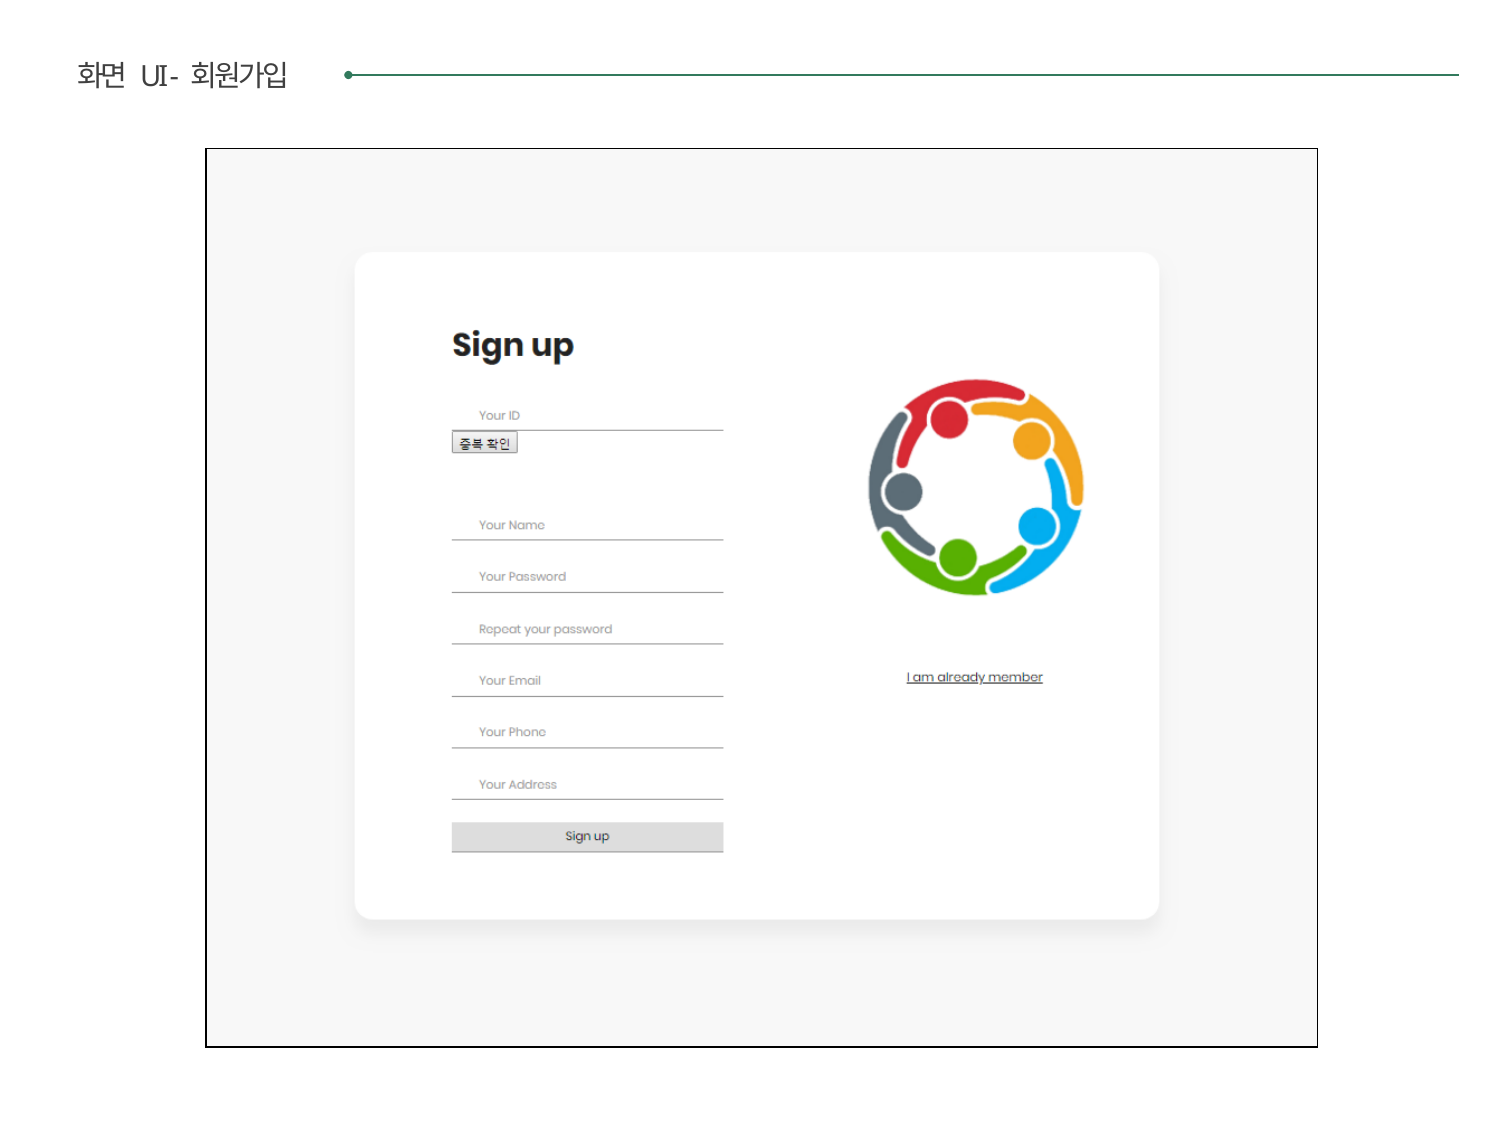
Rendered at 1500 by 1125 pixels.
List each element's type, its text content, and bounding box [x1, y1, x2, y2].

picture [206, 148, 1318, 1047]
text_box 화면 UI - 회원가입 [29, 49, 337, 100]
